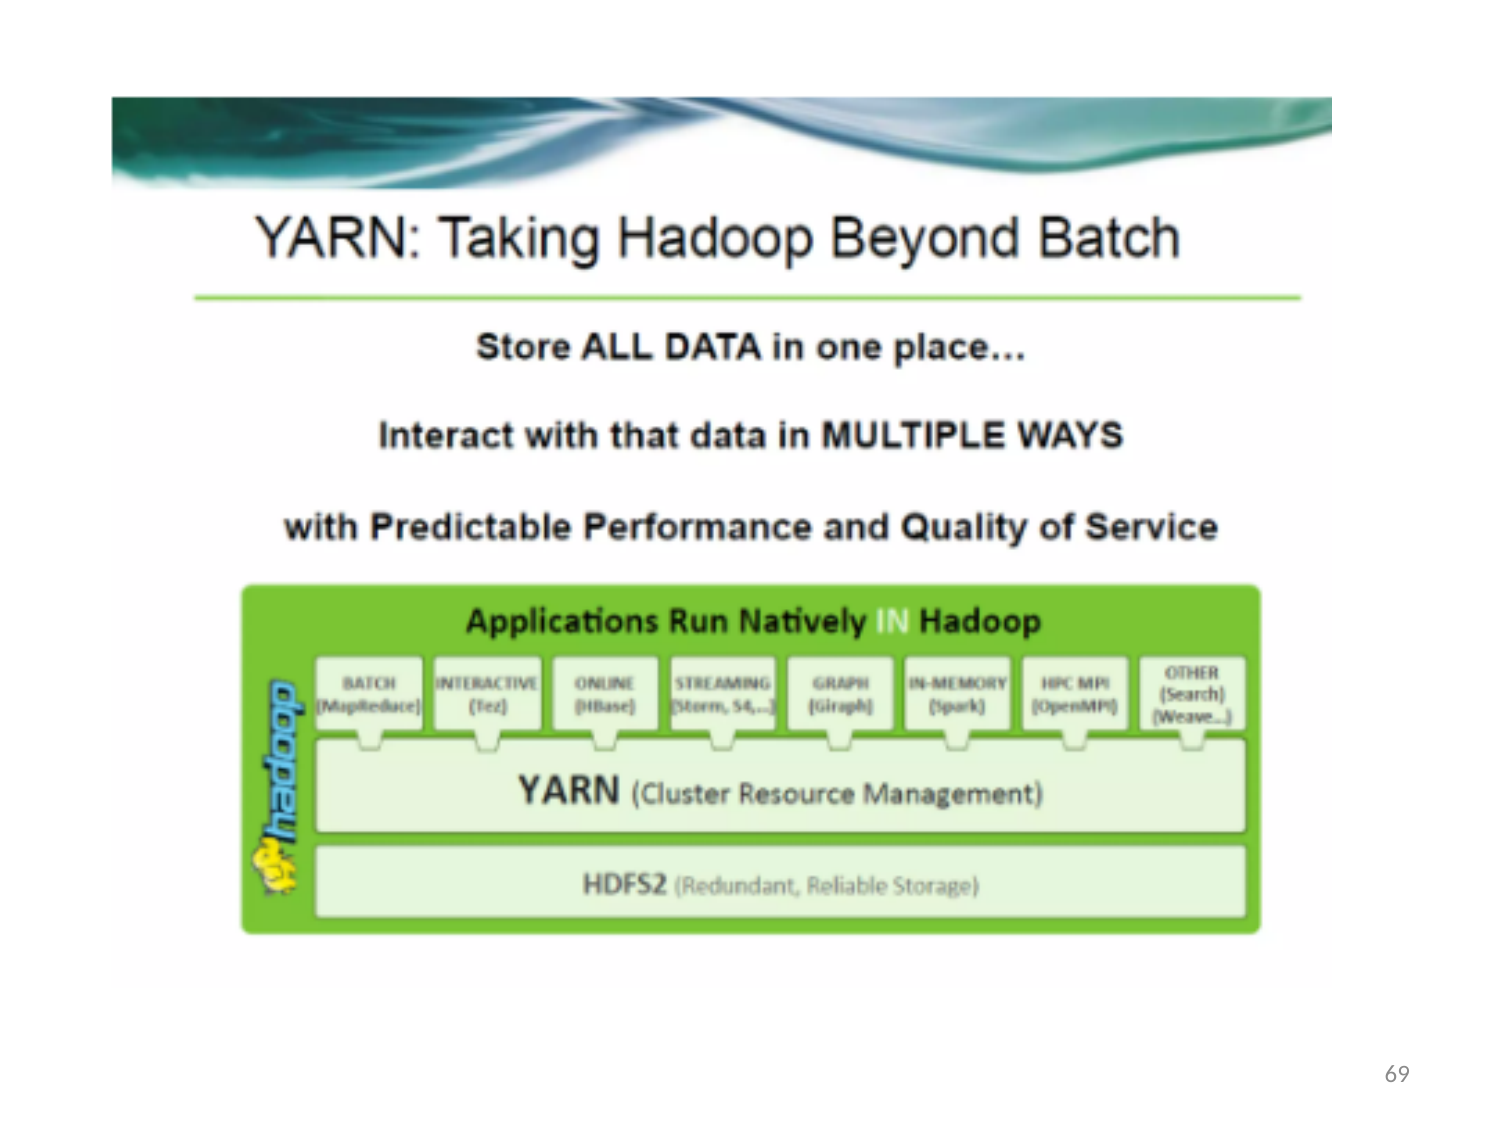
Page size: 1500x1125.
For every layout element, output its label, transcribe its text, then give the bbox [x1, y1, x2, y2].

slide_number 69 [1074, 1042, 1425, 1103]
picture [99, 87, 1333, 988]
